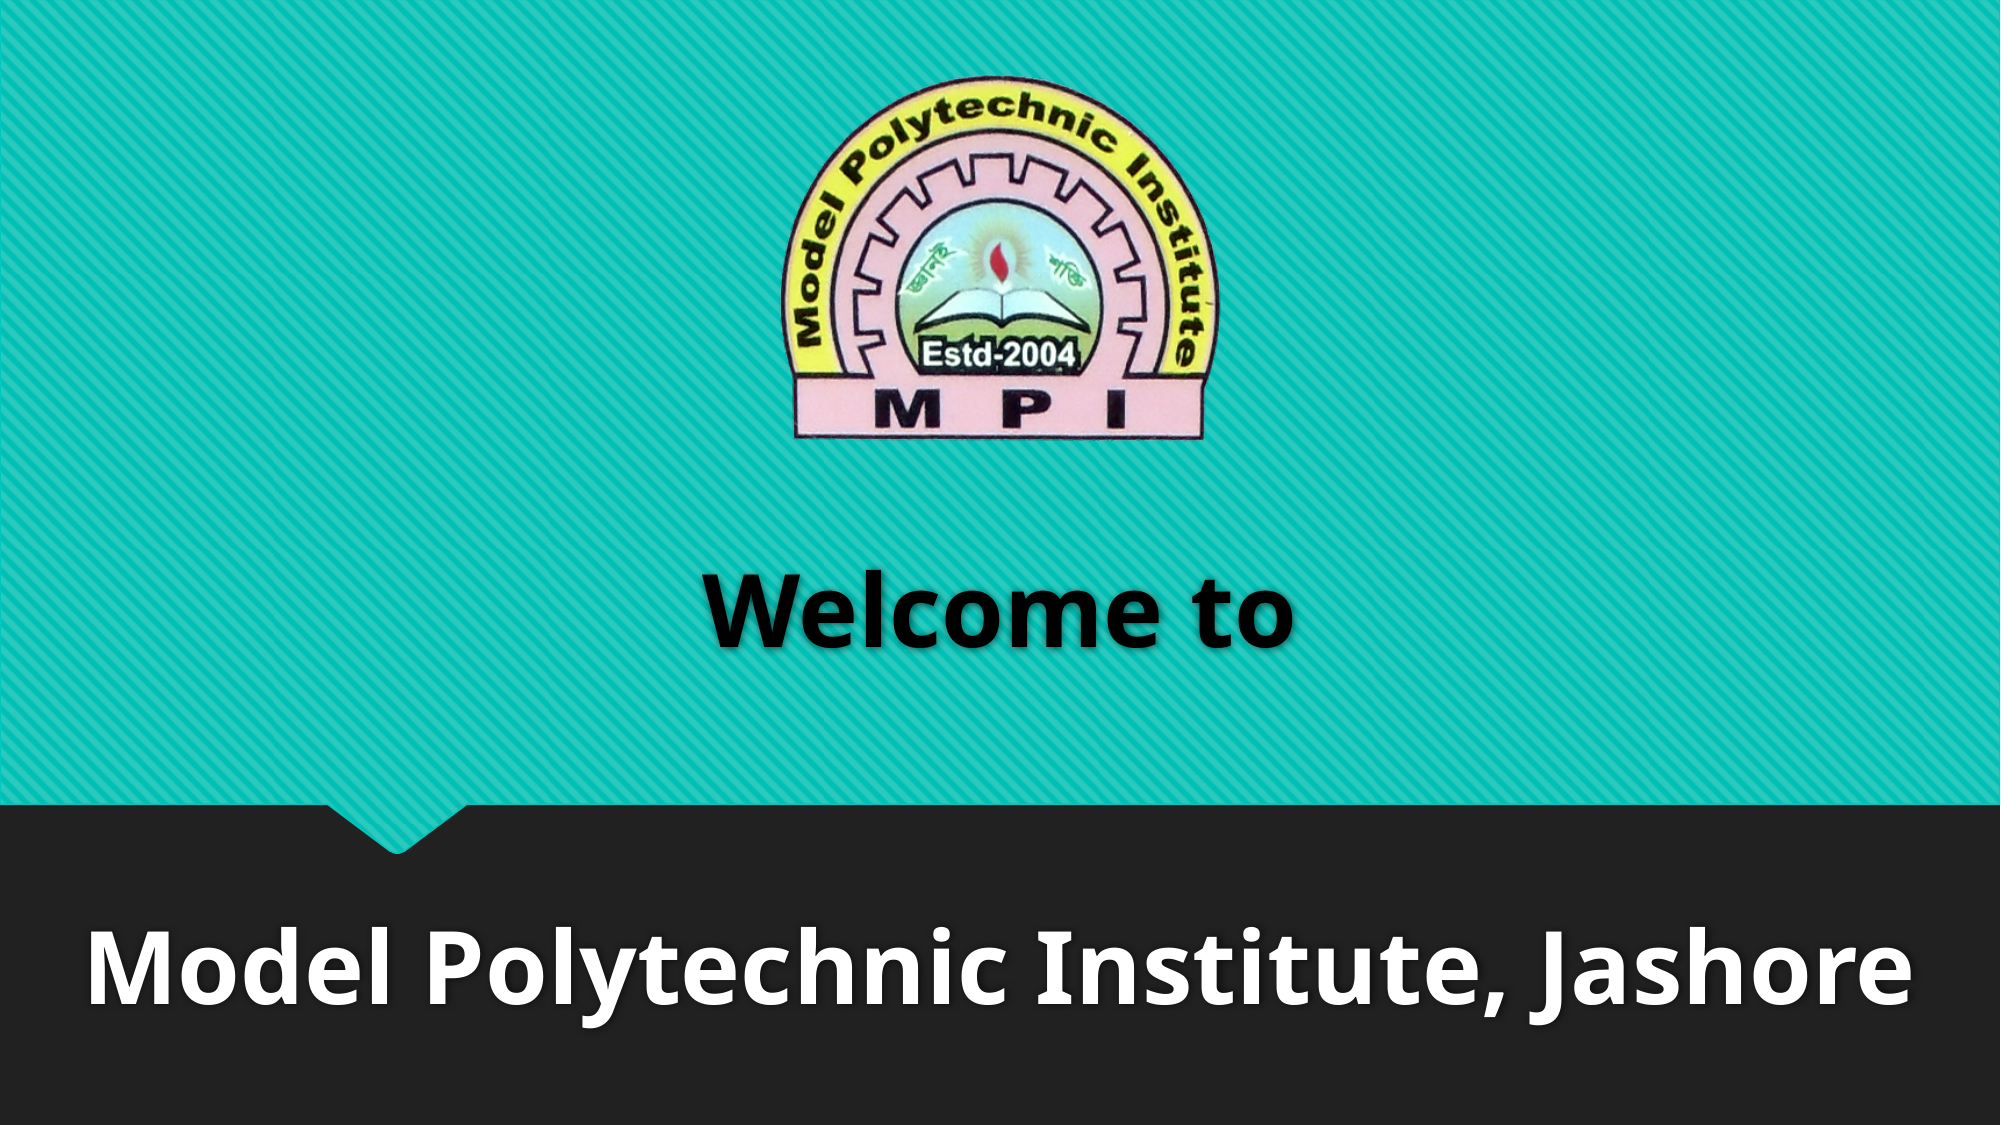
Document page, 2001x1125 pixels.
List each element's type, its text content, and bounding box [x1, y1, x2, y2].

picture [753, 38, 1247, 480]
title Welcome to Model Polytechnic Institute, Jashore [48, 502, 1952, 1032]
